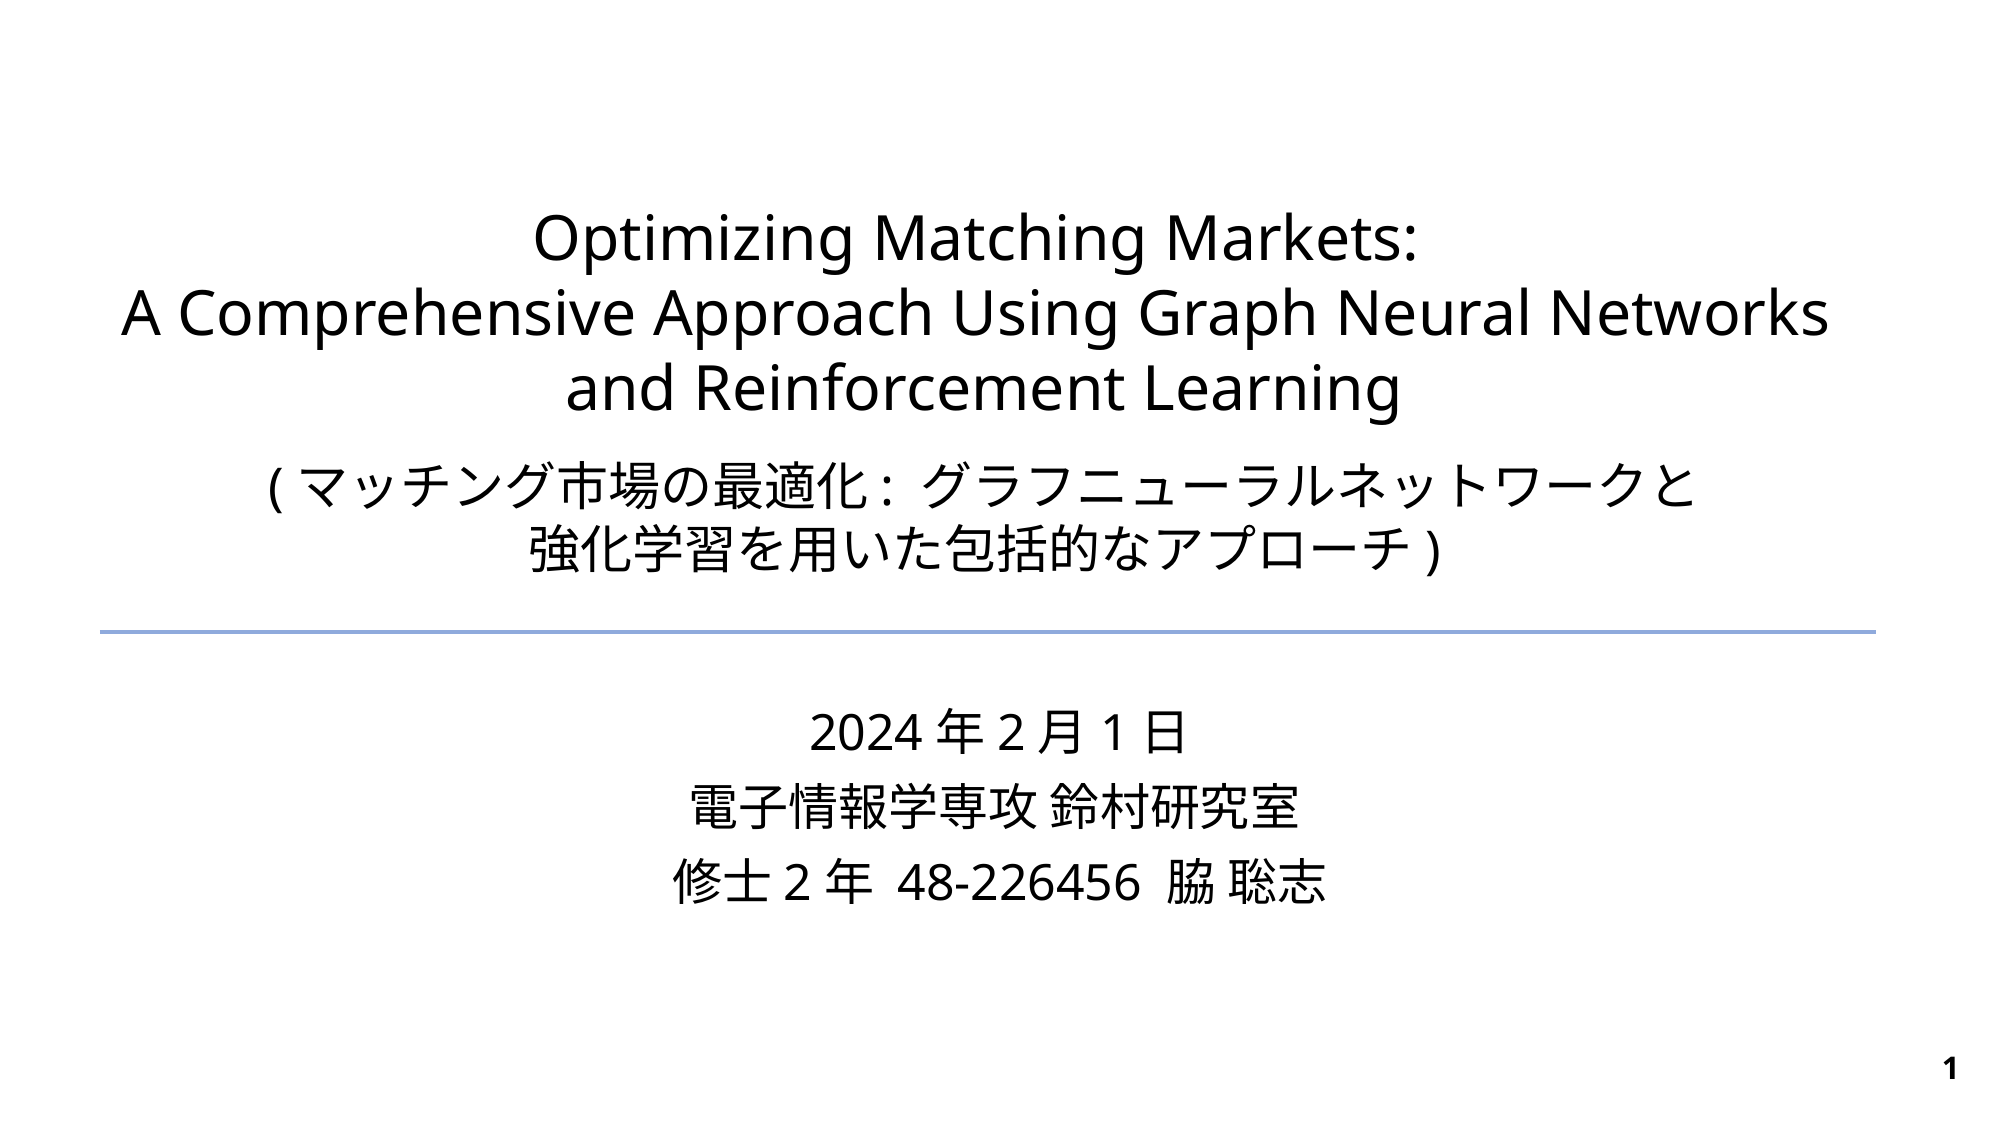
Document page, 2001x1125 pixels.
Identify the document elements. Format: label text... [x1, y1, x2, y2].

subtitle 2024年2月1日 電子情報学専攻 鈴村研究室 修士2年 48-226456 脇 聡志 [249, 699, 1750, 972]
title Optimizing Matching Markets: A Comprehensive Approach Using Graph Neural Networks and Reinforcement Learning [54, 161, 1915, 431]
text_box (マッチング市場の最適化: グラフニューラルネットワークと 強化学習を用いた包括的なアプローチ) [99, 430, 1870, 587]
slide_number 1 [1524, 1039, 1975, 1100]
